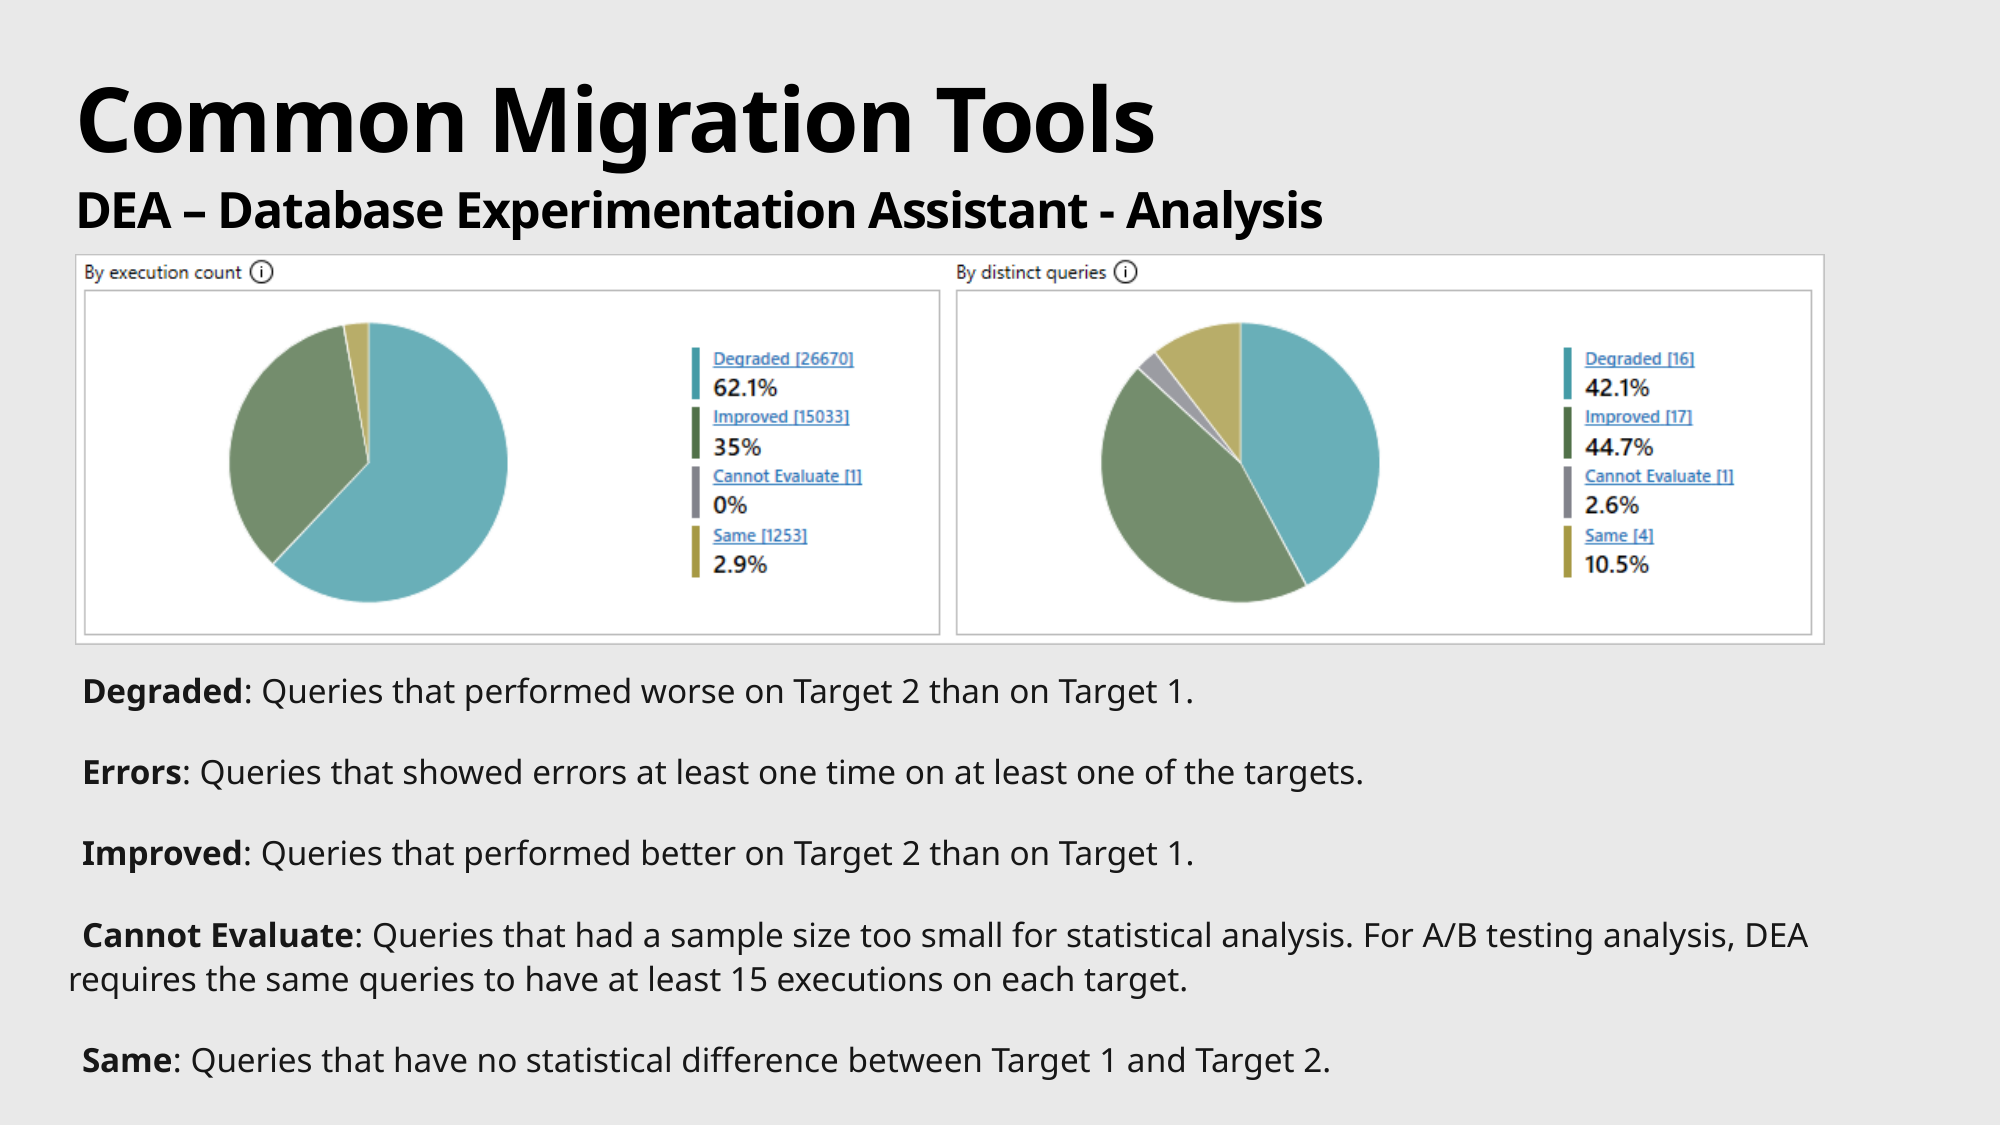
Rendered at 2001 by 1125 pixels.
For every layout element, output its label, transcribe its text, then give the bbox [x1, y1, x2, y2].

title Common Migration Tools [75, 75, 1925, 172]
list Degraded: Queries that performed worse on Target 2 than on Target 1. Errors: Queries that showed errors at least one time on at least one of the targets. Improved: Queries that performed better on Target 2 than on Target 1. Cannot Evaluate: Queries that had a sample size too small for statistical analysis. For A/B testing analysis, DEA requires the same queries to have at least 15 executions on each target. Same: Queries that have no statistical difference between Target 1 and Target 2. [68, 665, 1930, 1106]
picture [74, 254, 1825, 645]
subtitle DEA – Database Experimentation Assistant - Analysis [75, 172, 1925, 285]
